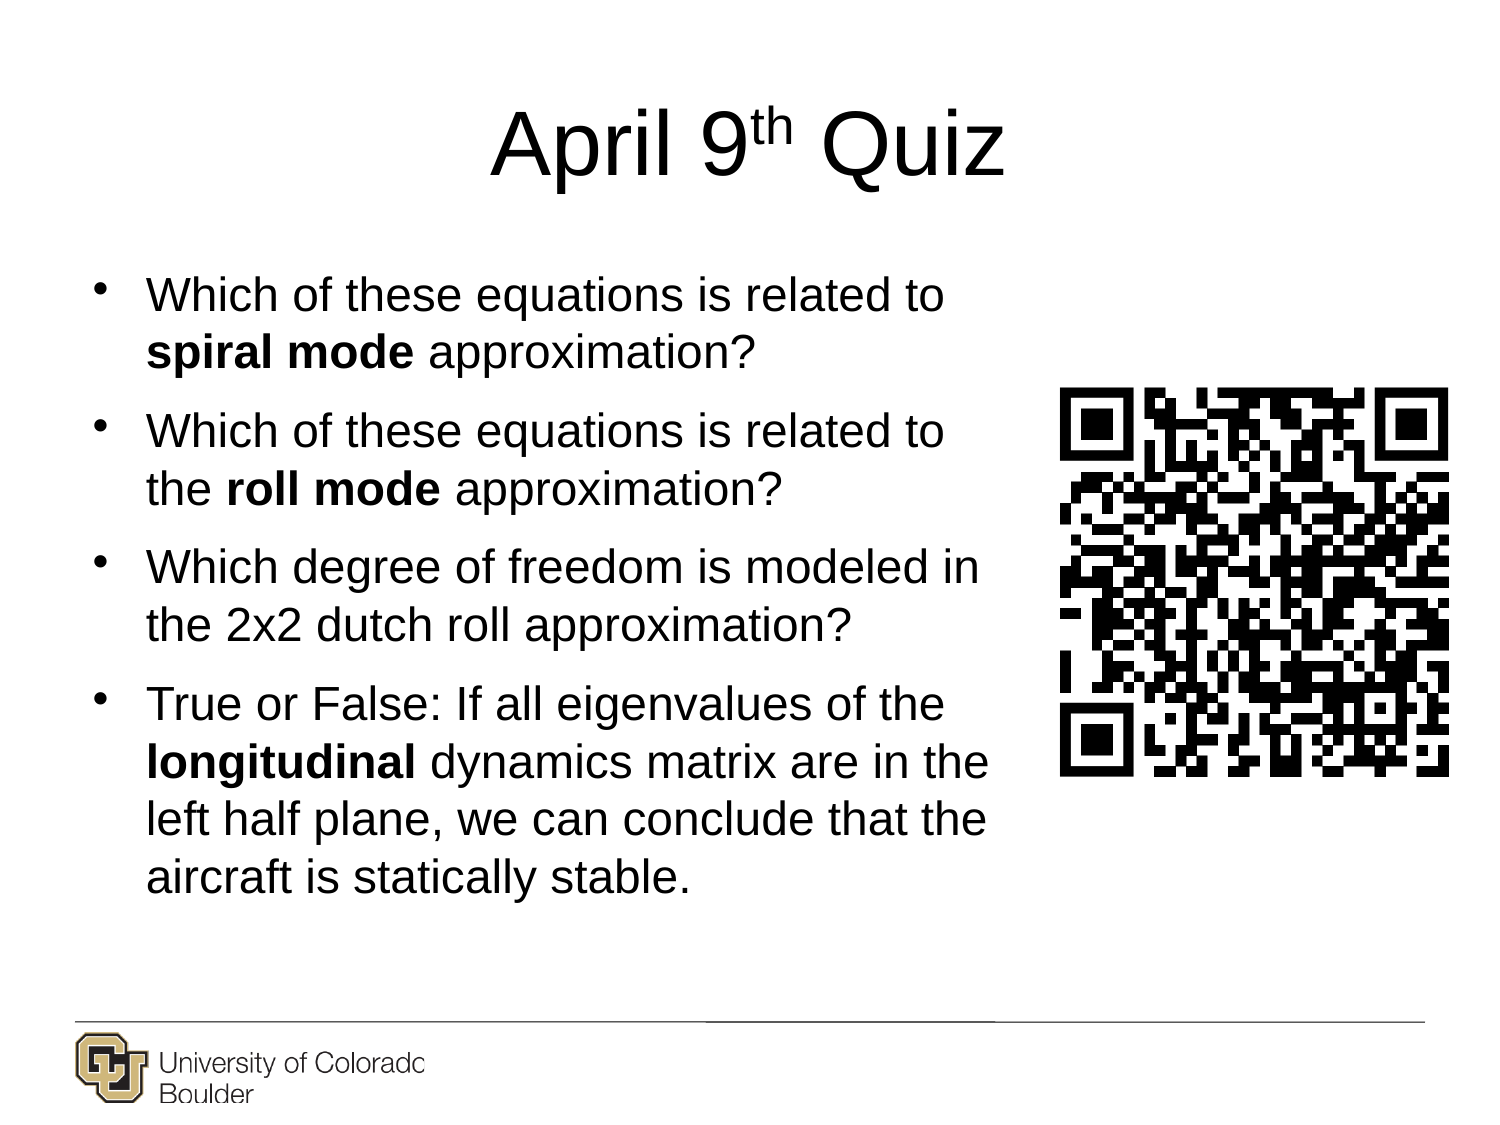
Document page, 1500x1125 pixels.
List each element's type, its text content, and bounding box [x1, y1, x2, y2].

list Which of these equations is related to spiral mode approximation? Which of these equations is related to the roll mode approximation? Which degree of freedom is modeled in the 2x2 dutch roll approximation? True or False: If all eigenvalues of the longitudinal dynamics matrix are in the left half plane, we can conclude that the aircraft is statically stable. [75, 263, 1013, 916]
title April 9th Quiz [75, 44, 1425, 233]
picture [1049, 374, 1464, 788]
